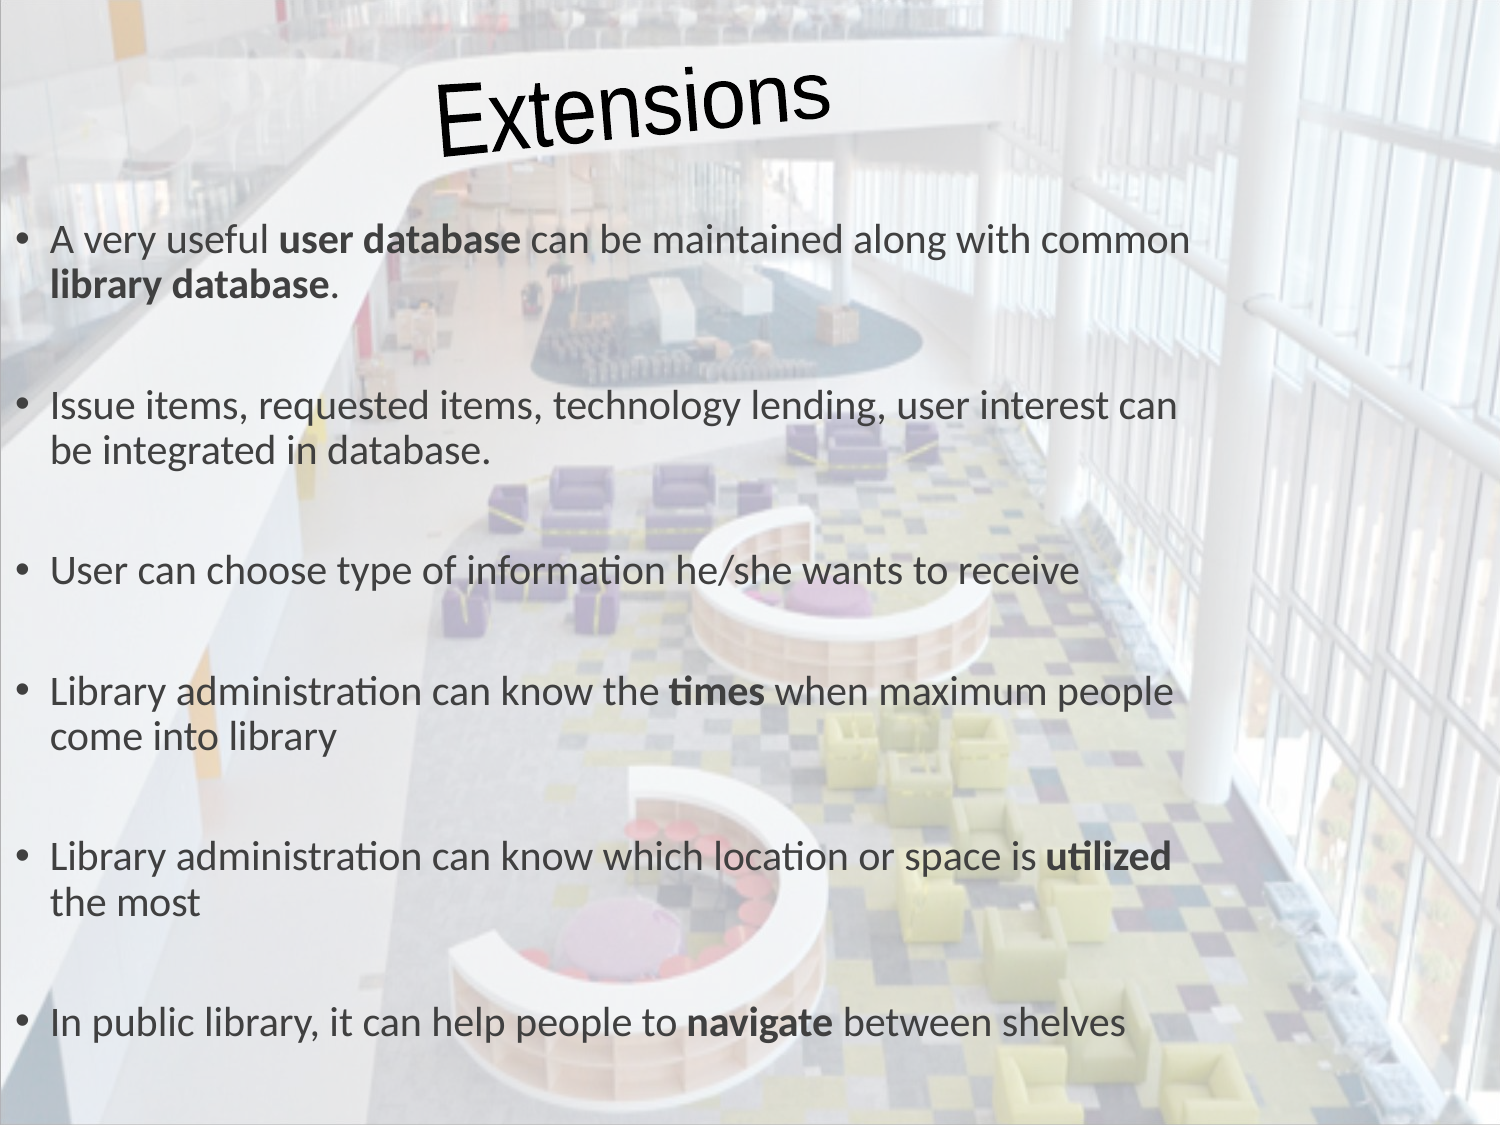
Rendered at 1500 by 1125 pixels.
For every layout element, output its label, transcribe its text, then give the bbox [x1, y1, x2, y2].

list A very useful user database can be maintained along with common library database. Issue items, requested items, technology lending, user interest can be integrated in database. User can choose type of information he/she wants to receive Library administration can know the times when maximum people come into library Library administration can know which location or space is utilized the most In public library, it can help people to navigate between shelves [0, 210, 1243, 1056]
